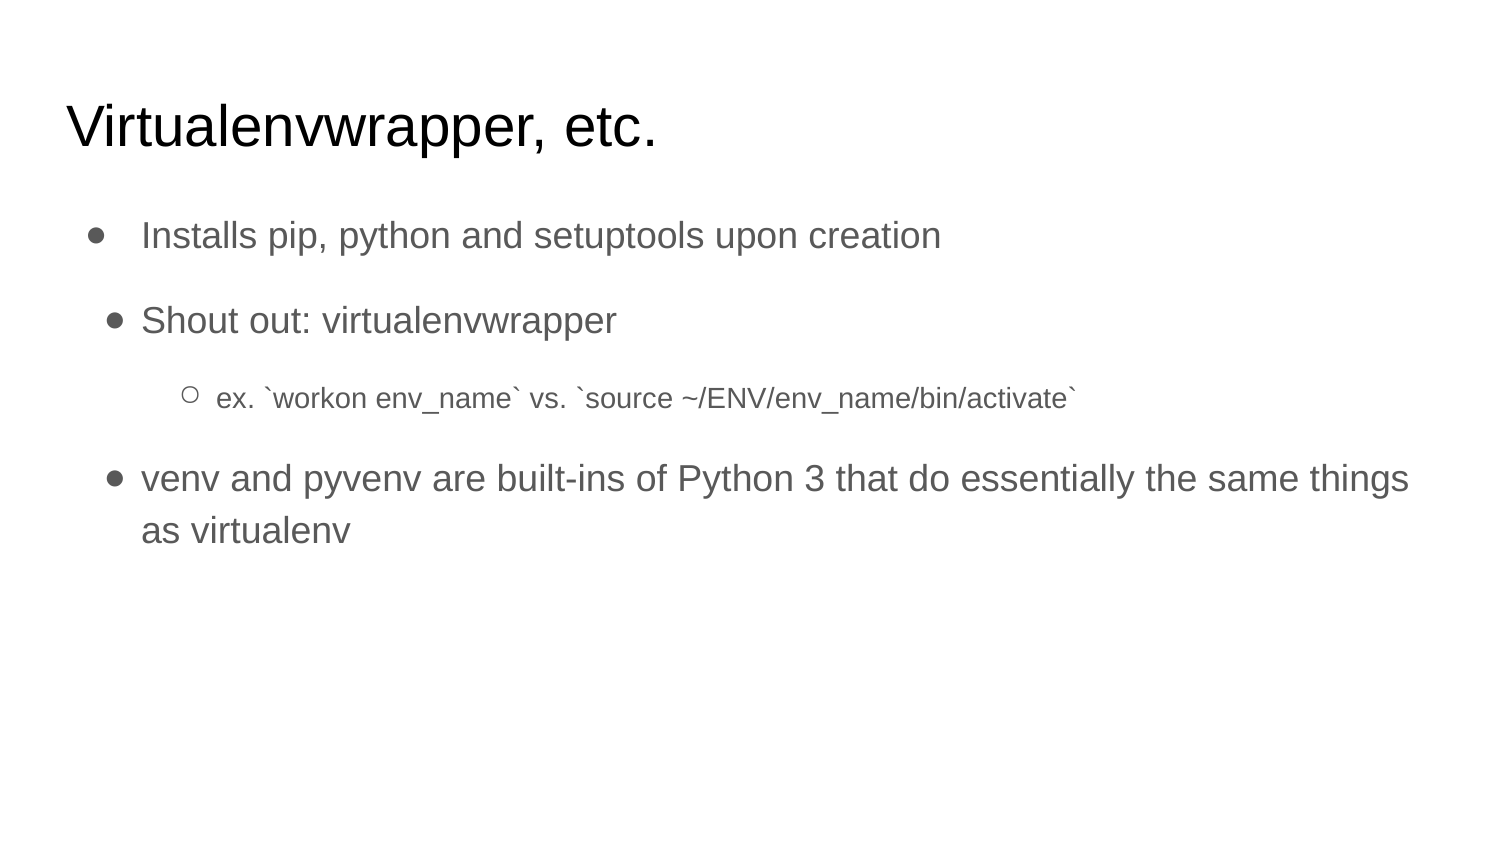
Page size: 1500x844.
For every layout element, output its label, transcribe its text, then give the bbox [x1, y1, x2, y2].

title Virtualenvwrapper, etc. [51, 72, 1449, 167]
list Installs pip, python and setuptools upon creation Shout out: virtualenvwrapper ex. `workon env_name` vs. `source ~/ENV/env_name/bin/activate` venv and pyvenv are built-ins of Python 3 that do essentially the same things as virtualenv [51, 189, 1449, 750]
